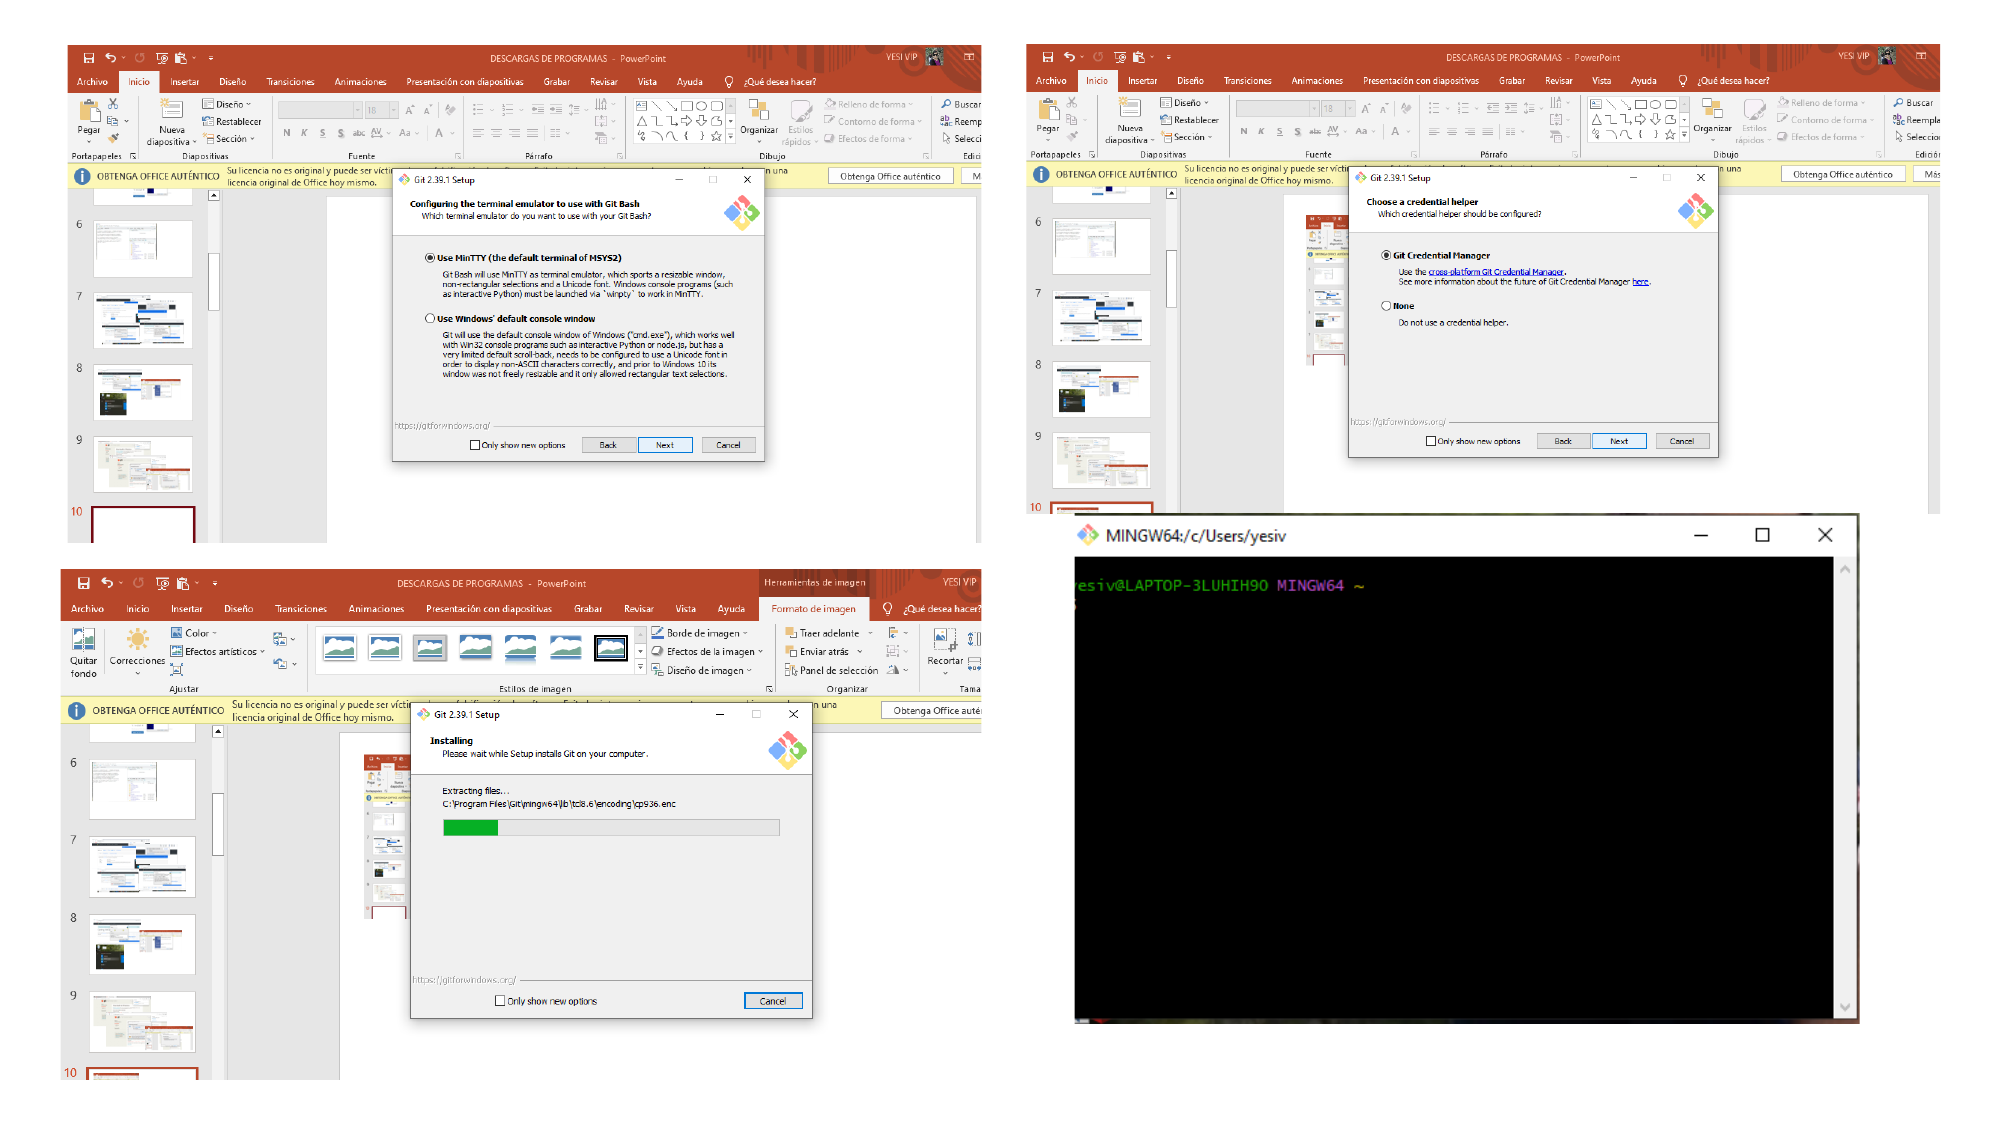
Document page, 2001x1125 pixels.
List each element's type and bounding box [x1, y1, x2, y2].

picture [60, 569, 982, 1080]
picture [1026, 44, 1941, 1024]
picture [67, 45, 982, 543]
